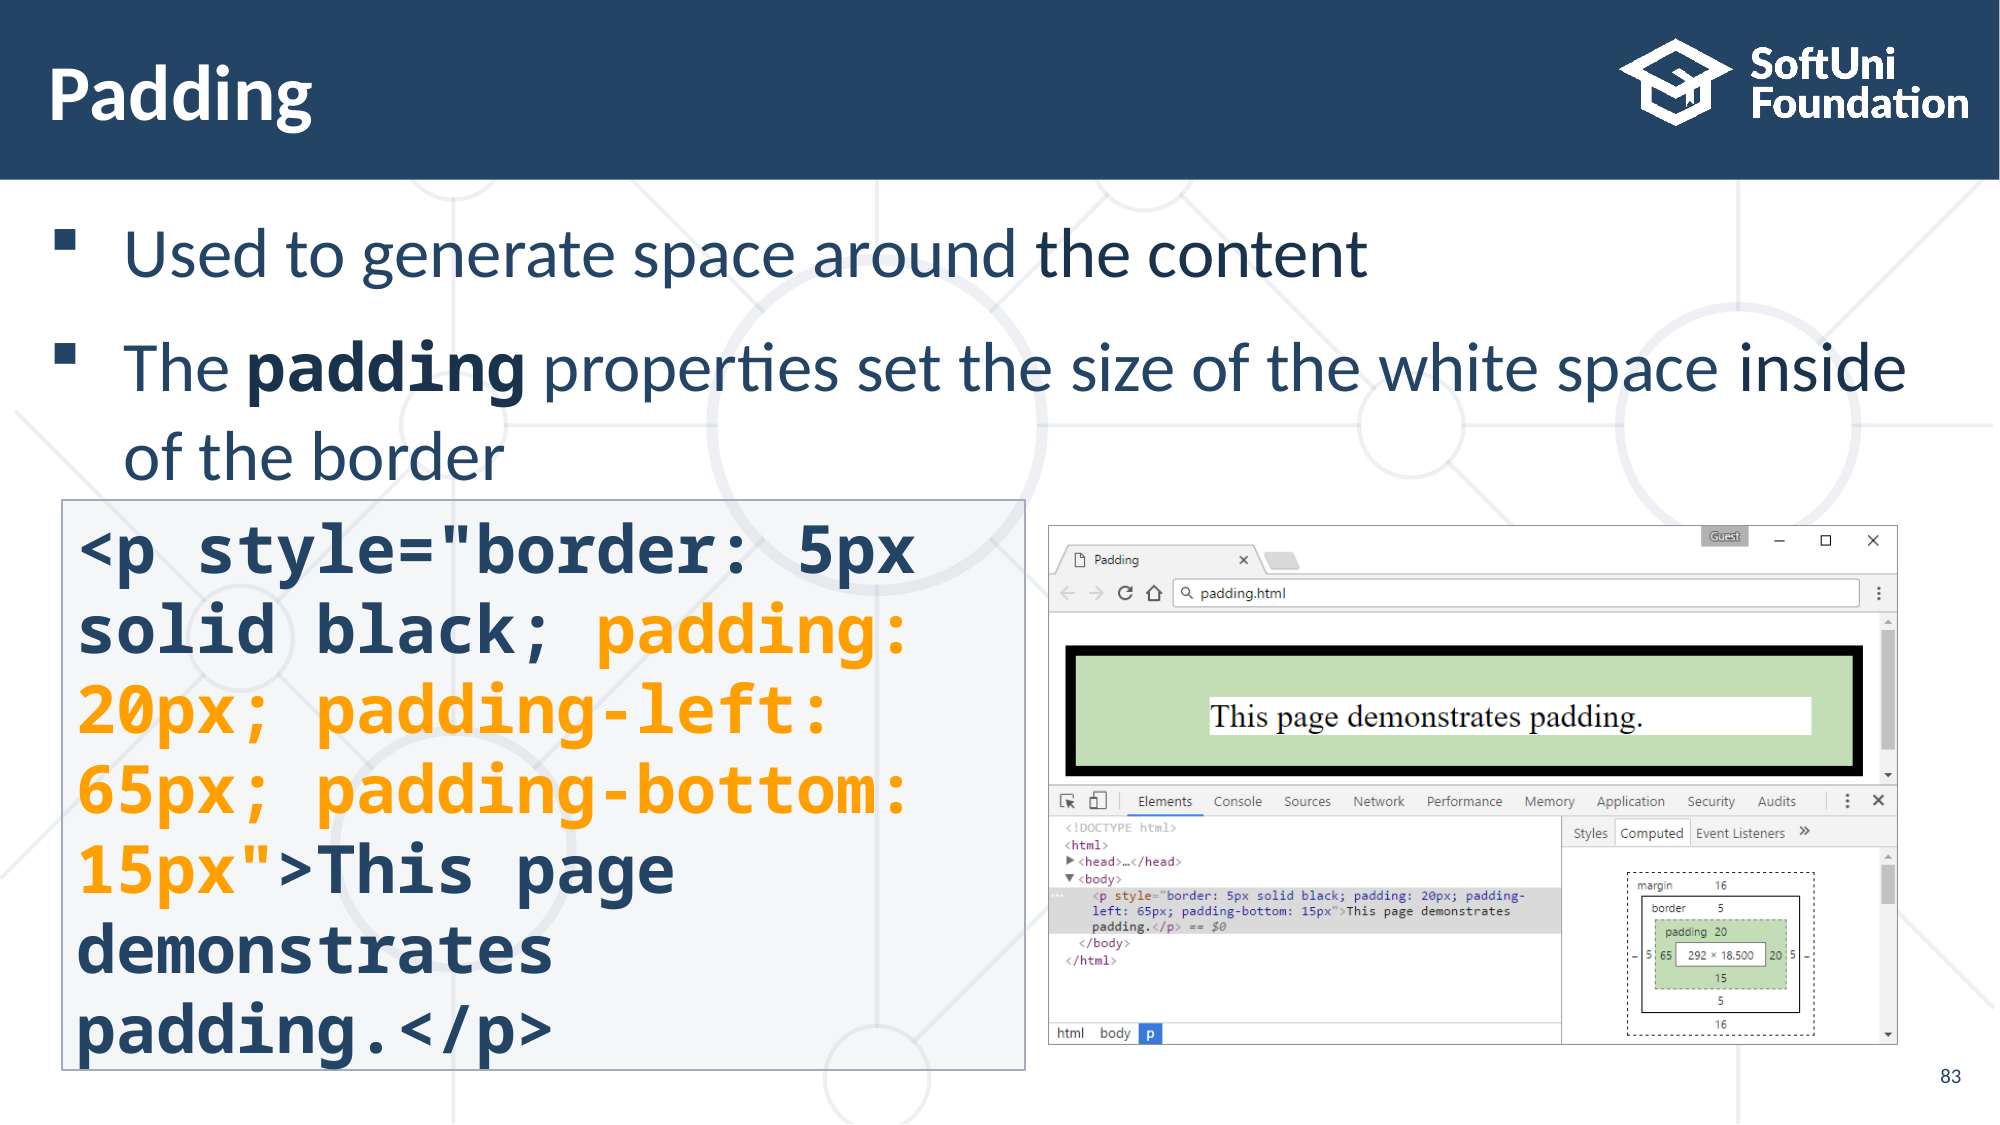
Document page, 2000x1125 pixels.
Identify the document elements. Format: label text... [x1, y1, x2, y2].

picture [1048, 525, 1898, 1046]
text_box <p style="border: 5px solid black; padding: 20px; padding-left: 65px; padding-bottom: 15px">This page demonstrates padding.</p> [62, 499, 1025, 1071]
list Used to generate space around the content The padding properties set the size of the white space inside of the border [31, 196, 1970, 1050]
picture [1618, 38, 1968, 126]
title Padding [31, 16, 1591, 162]
slide_number 83 [1896, 1049, 1968, 1101]
